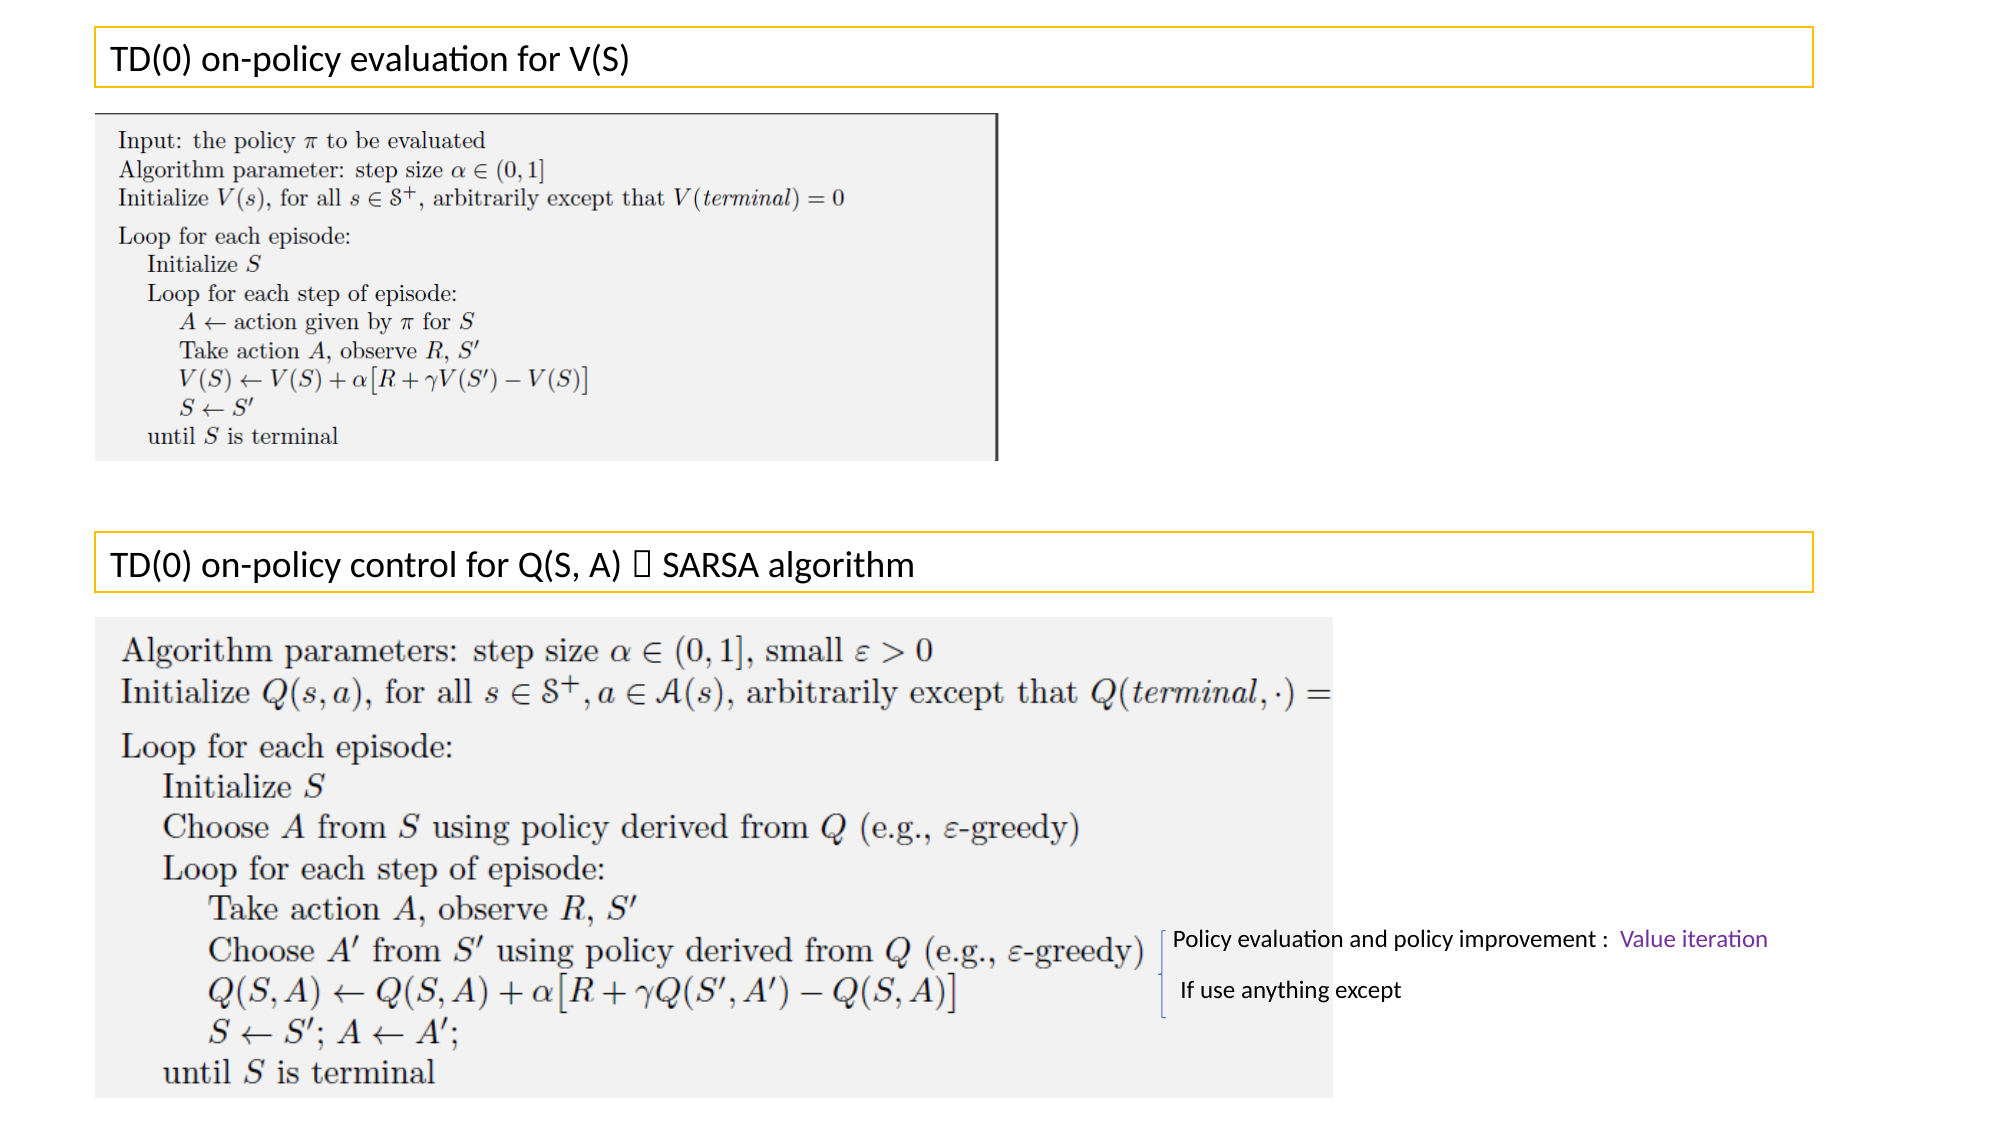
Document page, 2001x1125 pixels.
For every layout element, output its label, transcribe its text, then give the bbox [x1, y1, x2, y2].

text_box Policy evaluation and policy improvement : [1333, 914, 1605, 960]
picture [95, 113, 1000, 461]
text_box Value iteration [1605, 914, 2000, 960]
text_box TD(0) on-policy control for Q(S, A)  SARSA algorithm [94, 531, 1814, 593]
picture [95, 617, 1333, 1098]
text_box TD(0) on-policy evaluation for V(S) [94, 26, 1814, 88]
